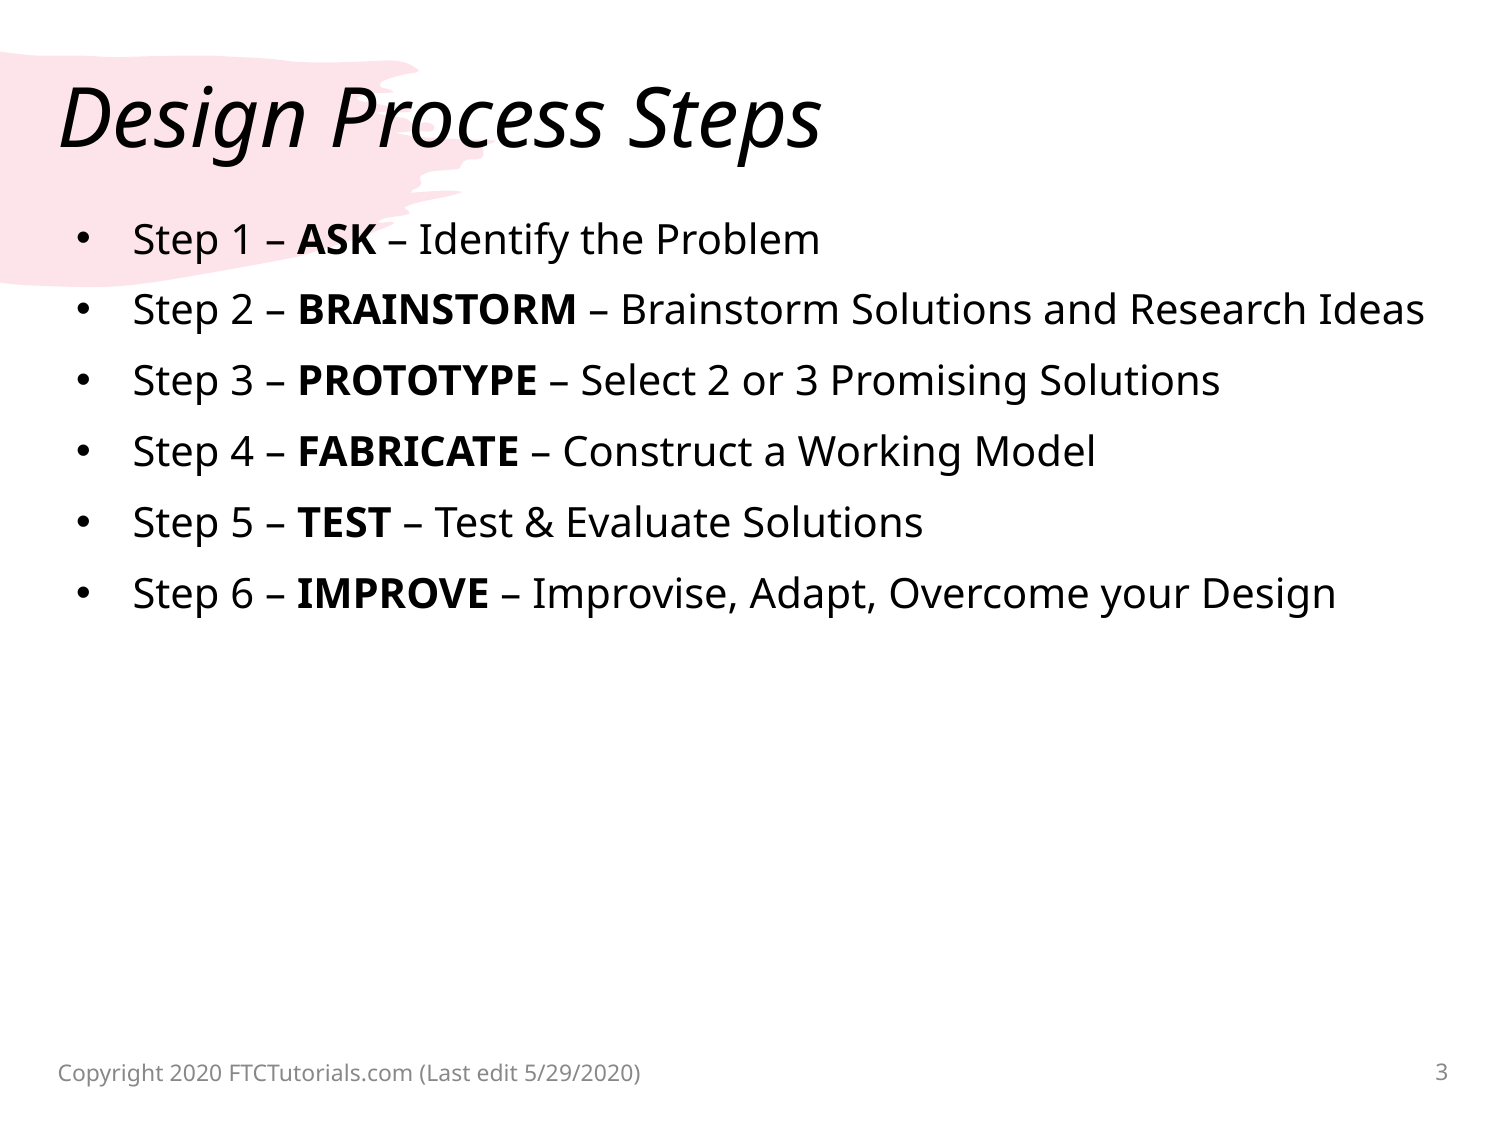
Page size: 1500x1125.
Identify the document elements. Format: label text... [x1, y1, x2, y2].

title Design Process Steps [42, 59, 1464, 182]
slide_number 3 [1378, 1042, 1464, 1103]
footer Copyright 2020 FTCTutorials.com (Last edit 5/29/2020) [42, 1042, 718, 1103]
list Step 1 – ASK – Identify the Problem Step 2 – BRAINSTORM – Brainstorm Solutions and Research Ideas Step 3 – PROTOTYPE – Select 2 or 3 Promising Solutions Step 4 – FABRICATE – Construct a Working Model Step 5 – TEST – Test & Evaluate Solutions Step 6 – IMPROVE – Improvise, Adapt, Overcome your Design [42, 204, 1464, 1030]
